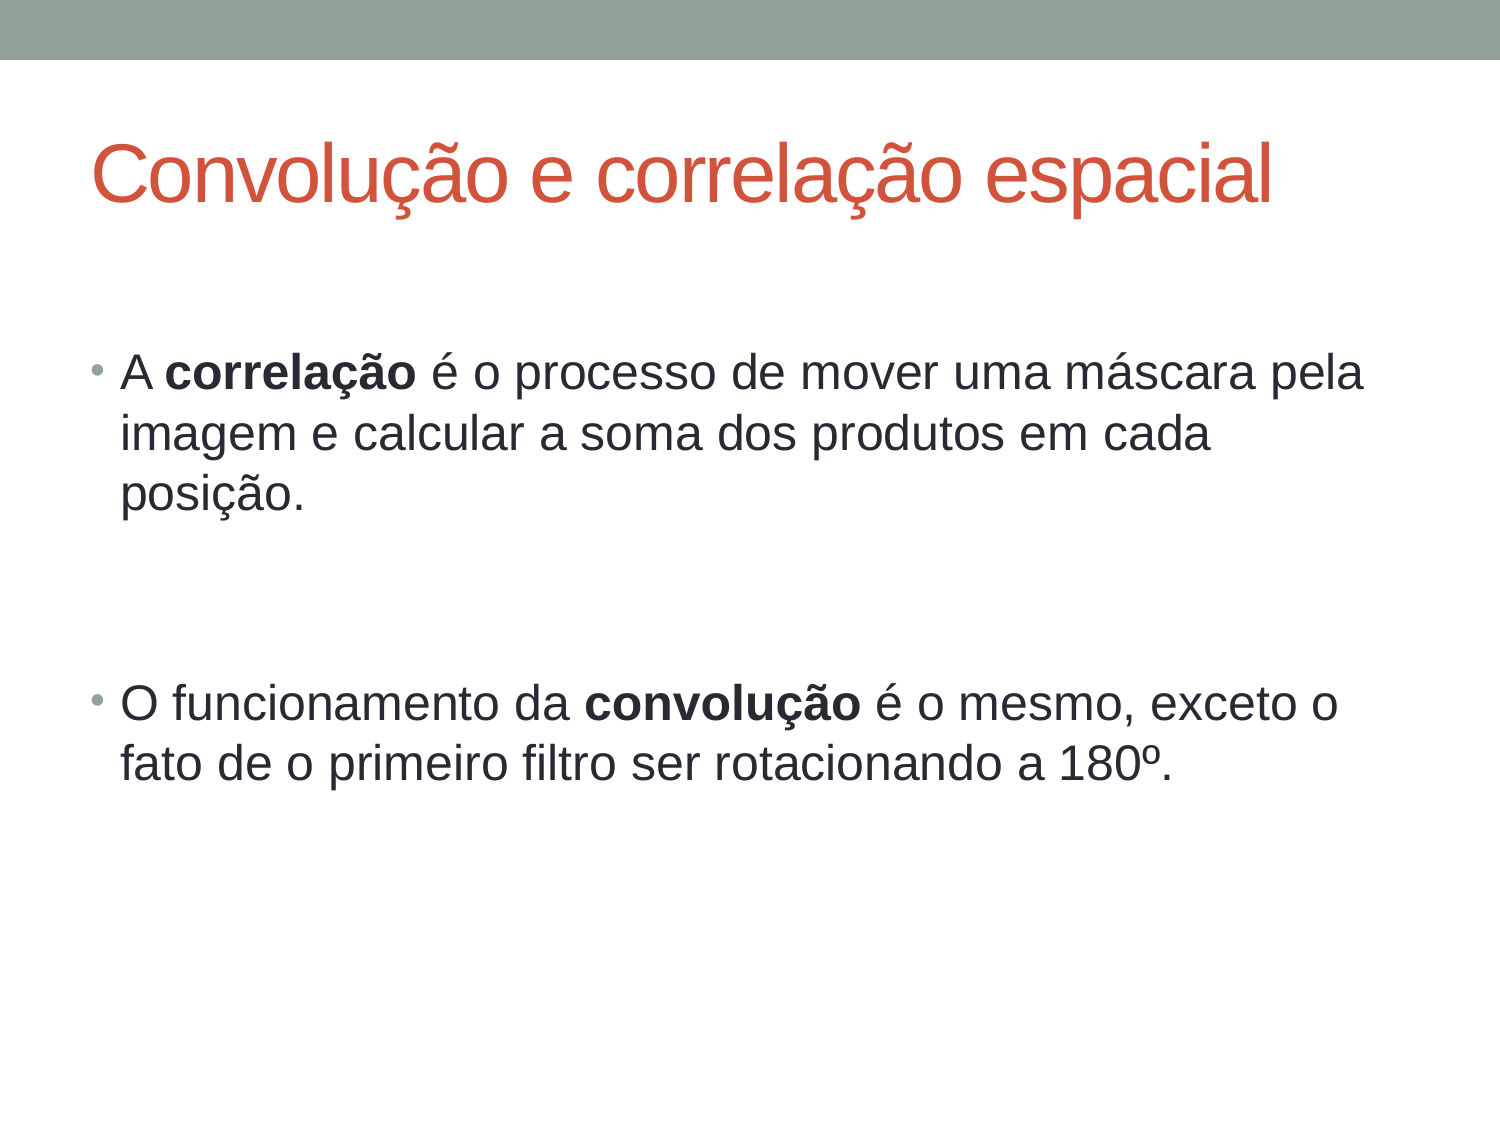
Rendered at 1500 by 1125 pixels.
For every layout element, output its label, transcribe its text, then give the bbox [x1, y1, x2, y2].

list A correlação é o processo de mover uma máscara pela imagem e calcular a soma dos produtos em cada posição. O funcionamento da convolução é o mesmo, exceto o fato de o primeiro filtro ser rotacionando a 180º. [75, 262, 1425, 1063]
title Convolução e correlação espacial [75, 87, 1425, 250]
